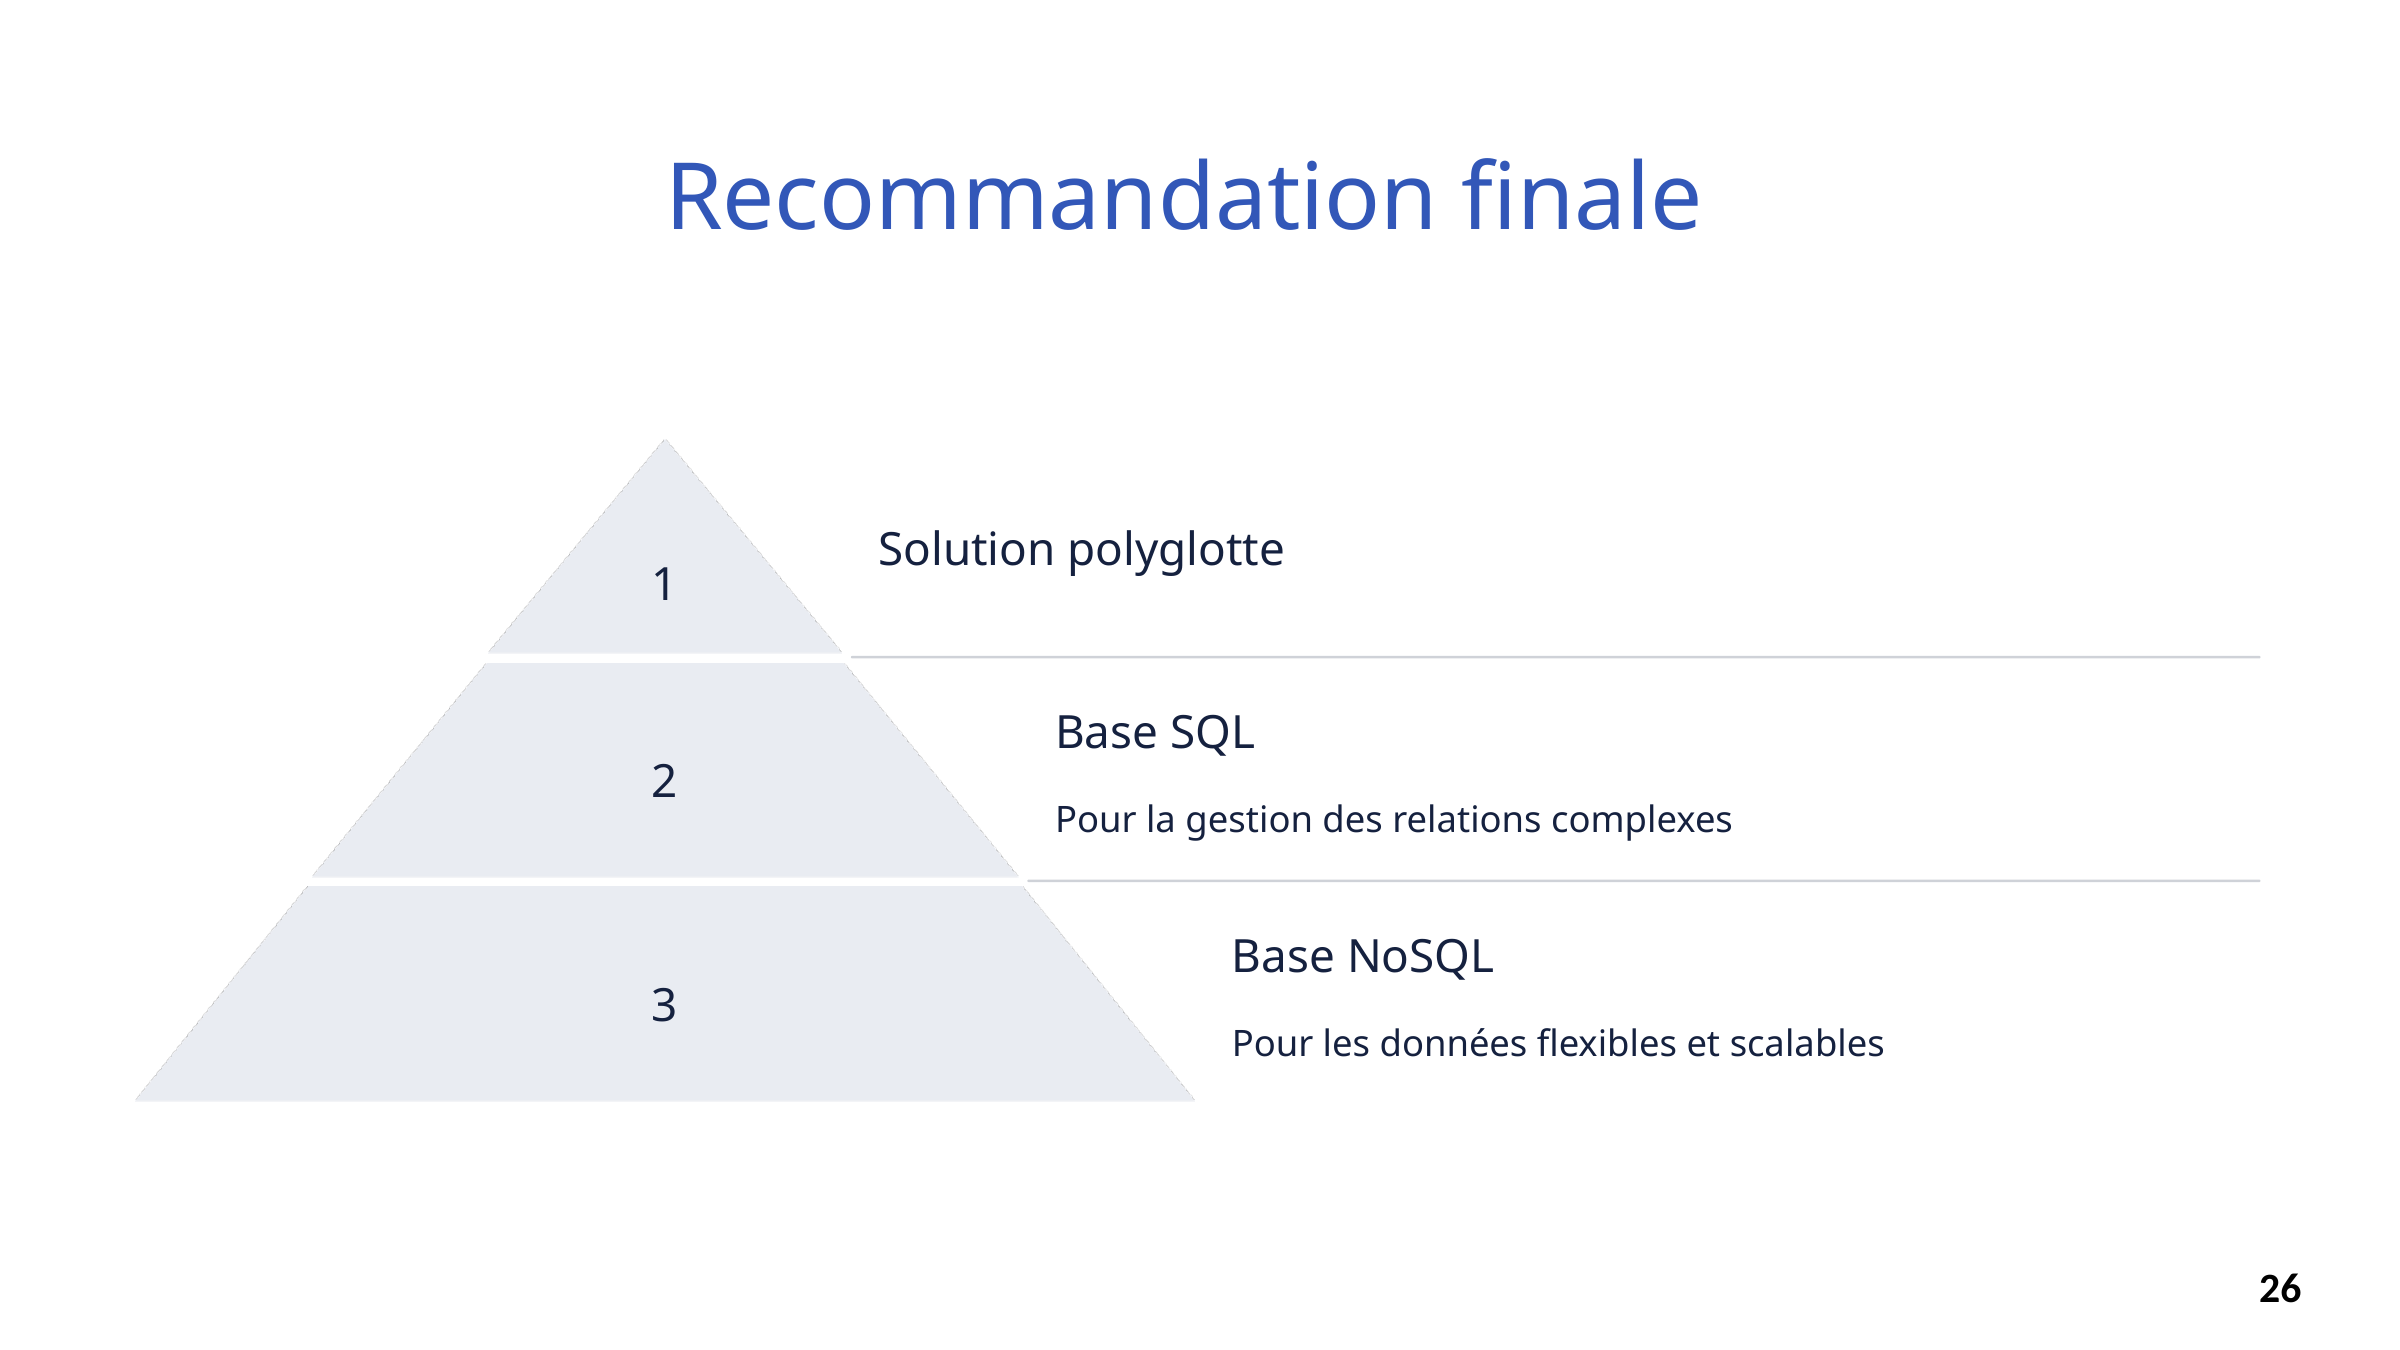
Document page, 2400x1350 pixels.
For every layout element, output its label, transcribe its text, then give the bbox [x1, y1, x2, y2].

picture [311, 663, 1019, 878]
text_box Base SQL [1055, 700, 1521, 759]
text_box [850, 655, 2261, 659]
text_box [1027, 879, 2261, 883]
text_box Pour les données flexibles et scalables [1231, 1004, 1872, 1064]
text_box Solution polyglotte [878, 517, 1290, 576]
text_box 26 [2244, 1253, 2317, 1319]
text_box Pour la gestion des relations complexes [1055, 780, 1714, 841]
text_box Recommandation finale [665, 132, 1727, 249]
picture [135, 886, 1195, 1102]
picture [488, 439, 842, 654]
text_box Base NoSQL [1231, 923, 1697, 983]
